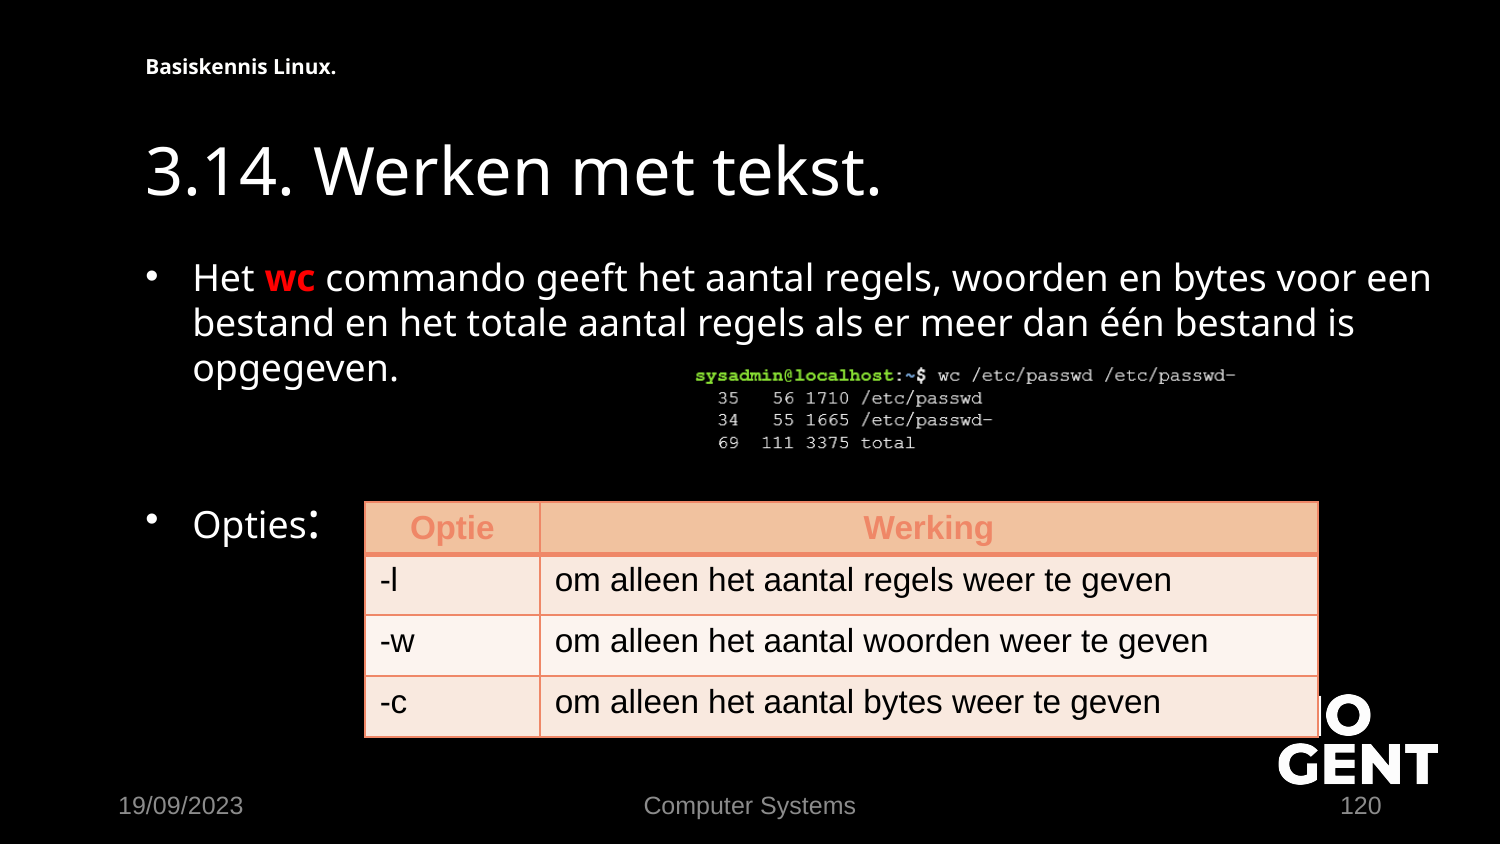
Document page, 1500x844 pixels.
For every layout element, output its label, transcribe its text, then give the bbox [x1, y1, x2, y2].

table_header Werking [541, 503, 1317, 552]
list Basiskennis Linux. [130, 46, 806, 100]
footer Computer Systems [496, 782, 1004, 828]
picture [688, 360, 1261, 470]
title 3.14. Werken met tekst. [130, 121, 1480, 223]
table_cell om alleen het aantal woorden weer te geven [541, 616, 1317, 675]
table_cell -c [366, 677, 539, 736]
table_header Optie [366, 503, 539, 552]
table_cell -l [366, 557, 539, 614]
table_cell om alleen het aantal bytes weer te geven [541, 677, 1317, 736]
table_cell om alleen het aantal regels weer te geven [541, 557, 1317, 614]
list Het wc commando geeft het aantal regels, woorden en bytes voor een bestand en het totale aantal regels als er meer dan één bestand is opgegeven. Opties: [130, 245, 1481, 759]
table_cell -w [366, 616, 539, 675]
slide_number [103, 782, 441, 828]
slide_number 120 [1059, 782, 1397, 828]
